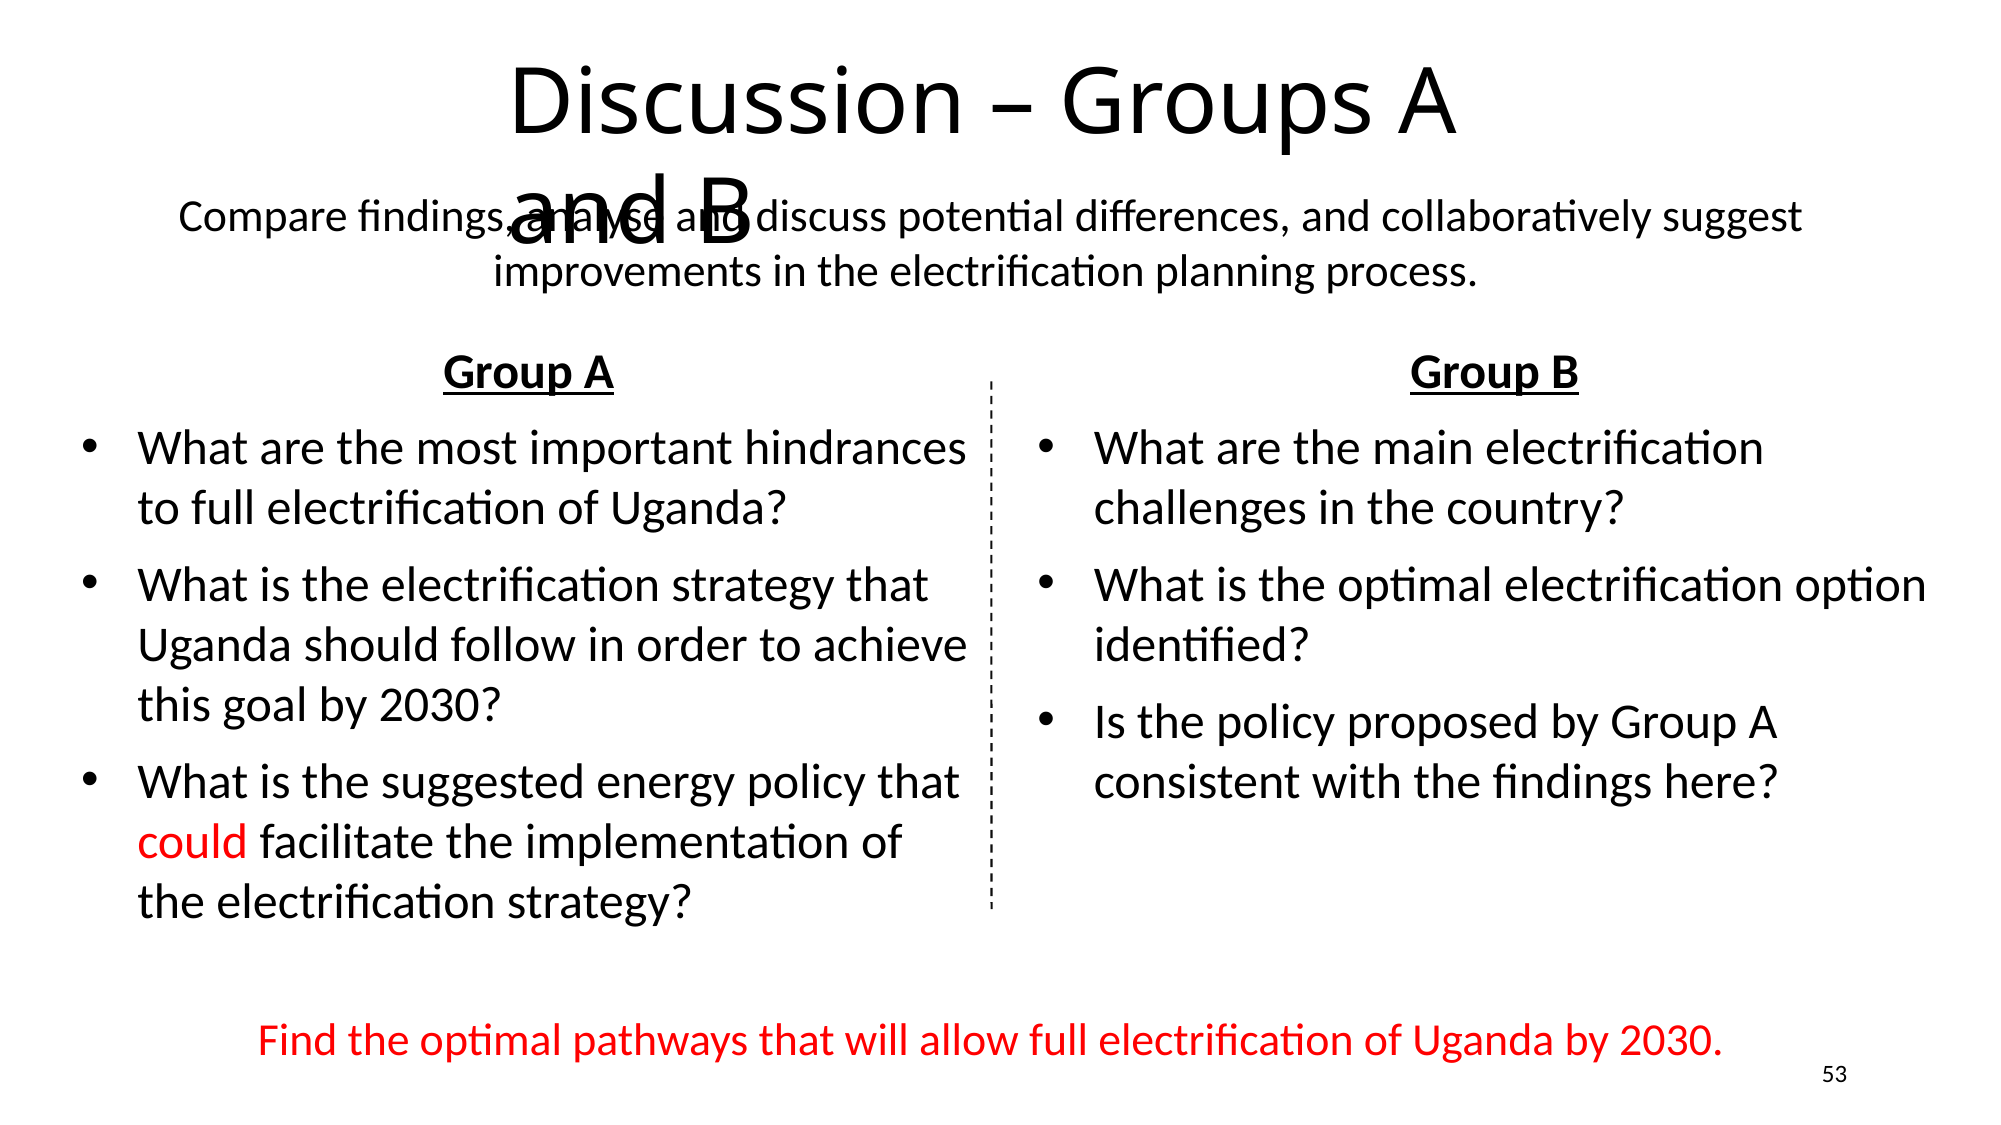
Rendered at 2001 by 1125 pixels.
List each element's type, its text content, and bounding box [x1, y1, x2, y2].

text_box Find the optimal pathways that will allow full electrification of Uganda by 2030. [238, 1001, 1744, 1072]
text_box Group B What are the main electrification challenges in the country? What is the optimal electrification option identified? Is the policy proposed by Group A consistent with the findings here? [1022, 330, 1967, 816]
slide_number 53 [1412, 1042, 1863, 1103]
text_box Discussion – Groups A and B [492, 34, 1588, 178]
text_box Group A What are the most important hindrances to full electrification of Uganda? What is the electrification strategy that Uganda should follow in order to achieve this goal by 2030? What is the suggested energy policy that could facilitate the implementation of the electrification strategy? [66, 330, 992, 936]
text_box Compare findings, analyse and discuss potential differences, and collaboratively suggest improvements in the electrification planning process. [135, 178, 1848, 303]
